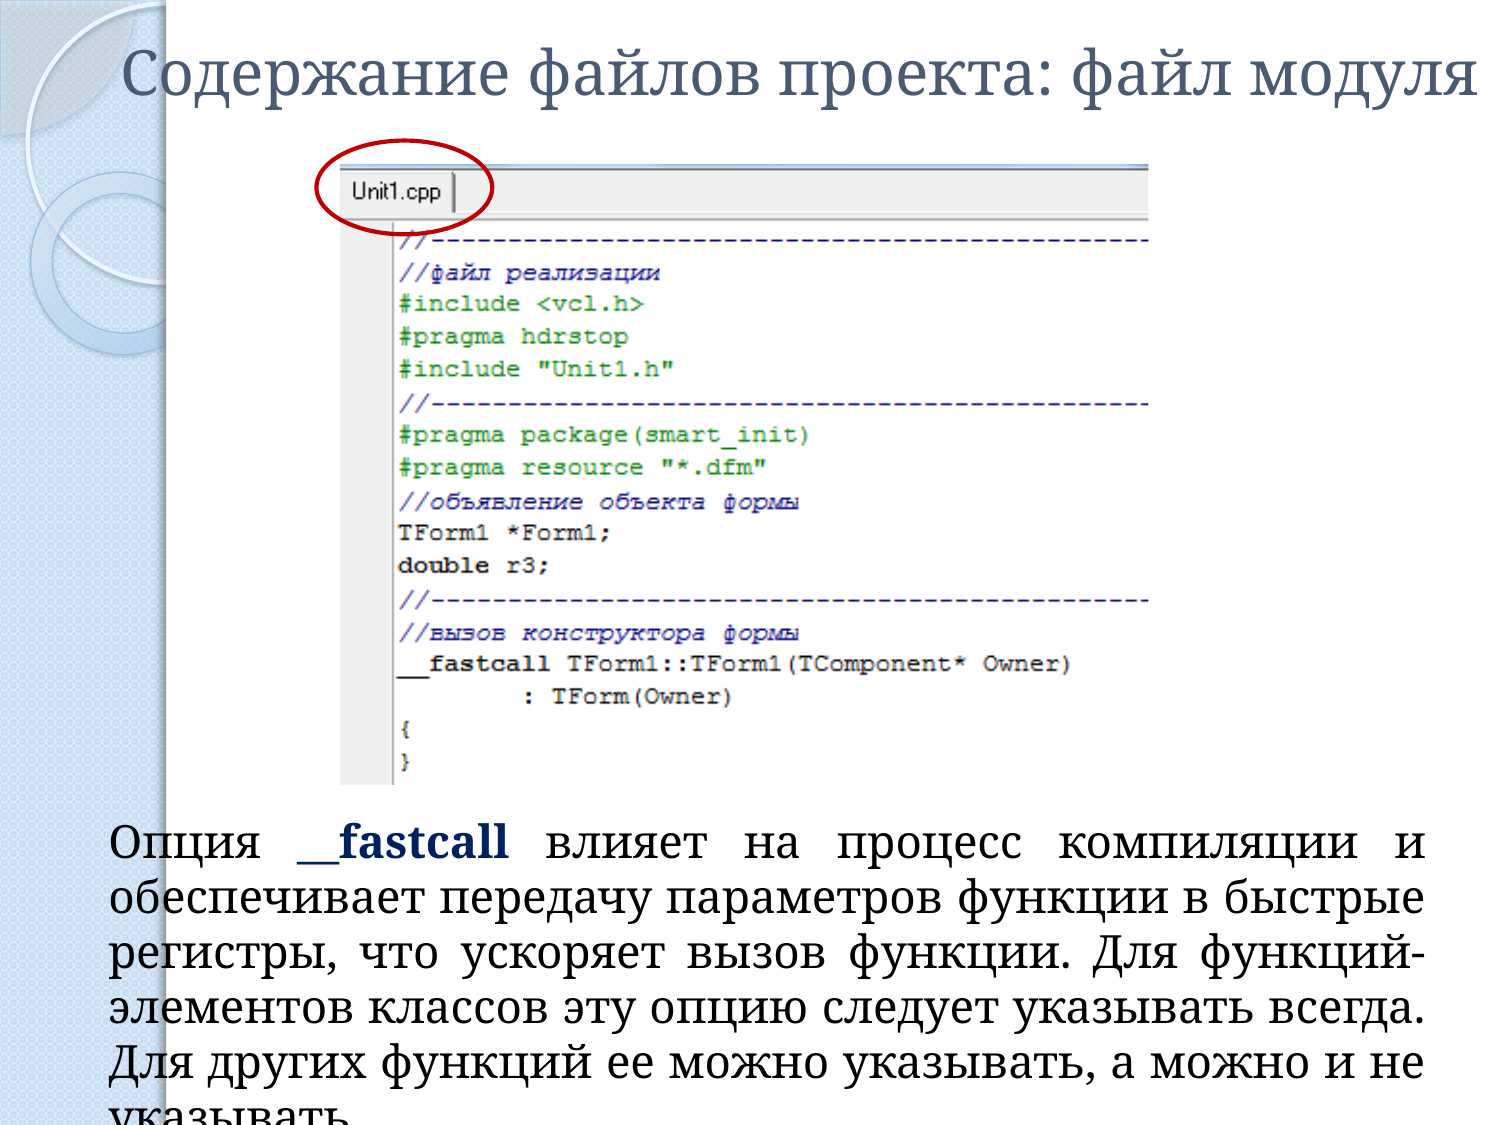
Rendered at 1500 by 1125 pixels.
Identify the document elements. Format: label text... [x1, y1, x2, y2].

text_box Опция __fastcall влияет на процесс компиляции и обеспечивает передачу параметров функции в быстрые регистры, что ускоряет вызов функции. Для функций-элементов классов эту опцию следует указывать всегда. Для других функций ее можно указывать, а можно и не указывать. [93, 750, 1442, 1125]
picture [339, 163, 1149, 786]
title Содержание файлов проекта: файл модуля [105, 0, 1500, 141]
text_box [314, 138, 480, 217]
